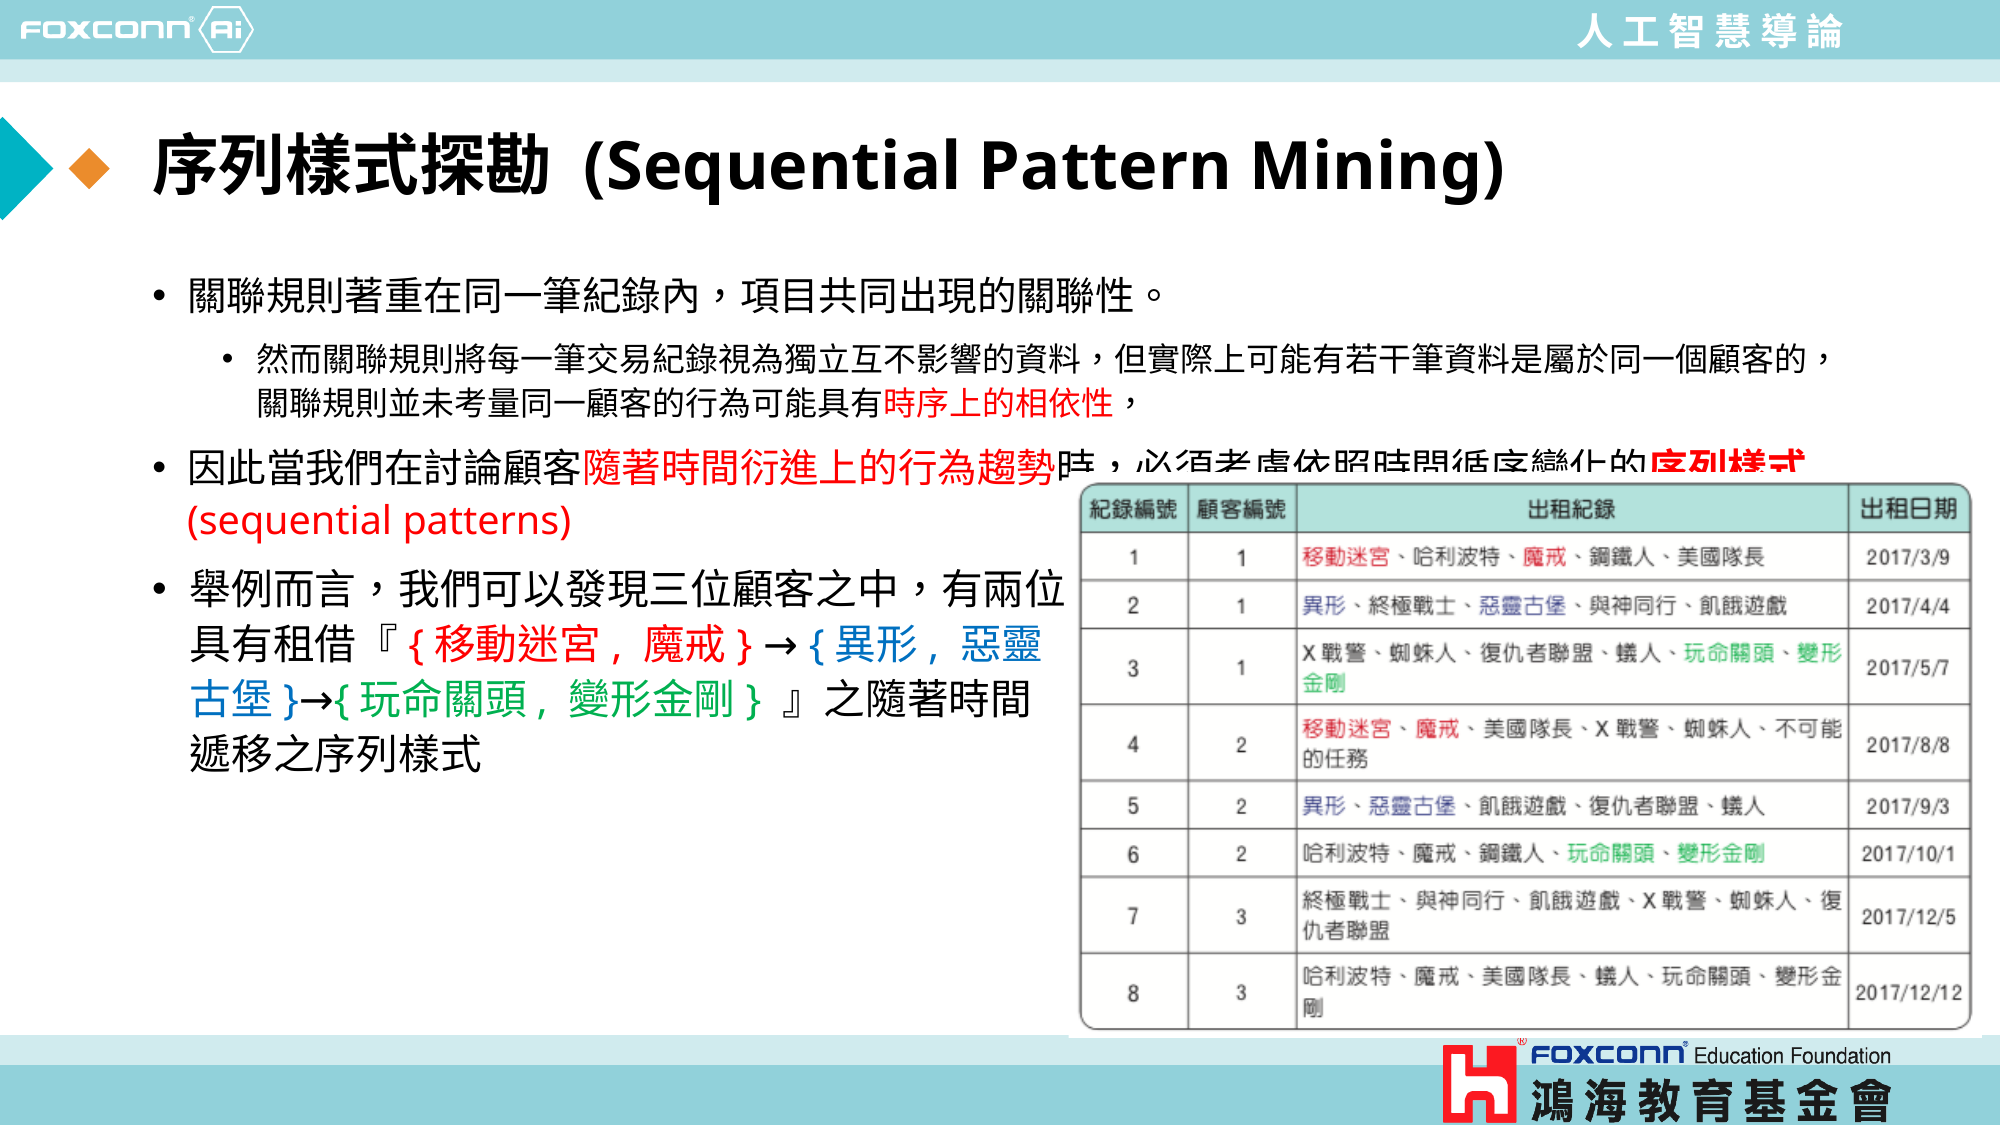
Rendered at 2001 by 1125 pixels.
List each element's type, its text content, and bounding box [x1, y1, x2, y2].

title 序列樣式探勘 (Sequential Pattern Mining) [137, 124, 1863, 213]
picture [21, 6, 254, 53]
text_box 舉例而言，我們可以發現三位顧客之中，有兩位具有租借『{移動迷宮, 魔戒} → {異形, 惡靈古堡}→{玩命關頭, 變形金剛} 』之隨著時間遞移之序列樣式 [137, 550, 1068, 843]
picture [1068, 472, 1982, 1123]
list 關聯規則著重在同一筆紀錄內，項目共同出現的關聯性。 然而關聯規則將每一筆交易紀錄視為獨立互不影響的資料，但實際上可能有若干筆資料是屬於同一個顧客的，關聯規則並未考量同一顧客的行為可能具有時序上的相依性， 因此當我們在討論顧客隨著時間衍進上的行為趨勢時，必須考慮依照時間循序變化的序列樣式 (sequential patterns) [137, 259, 1863, 550]
